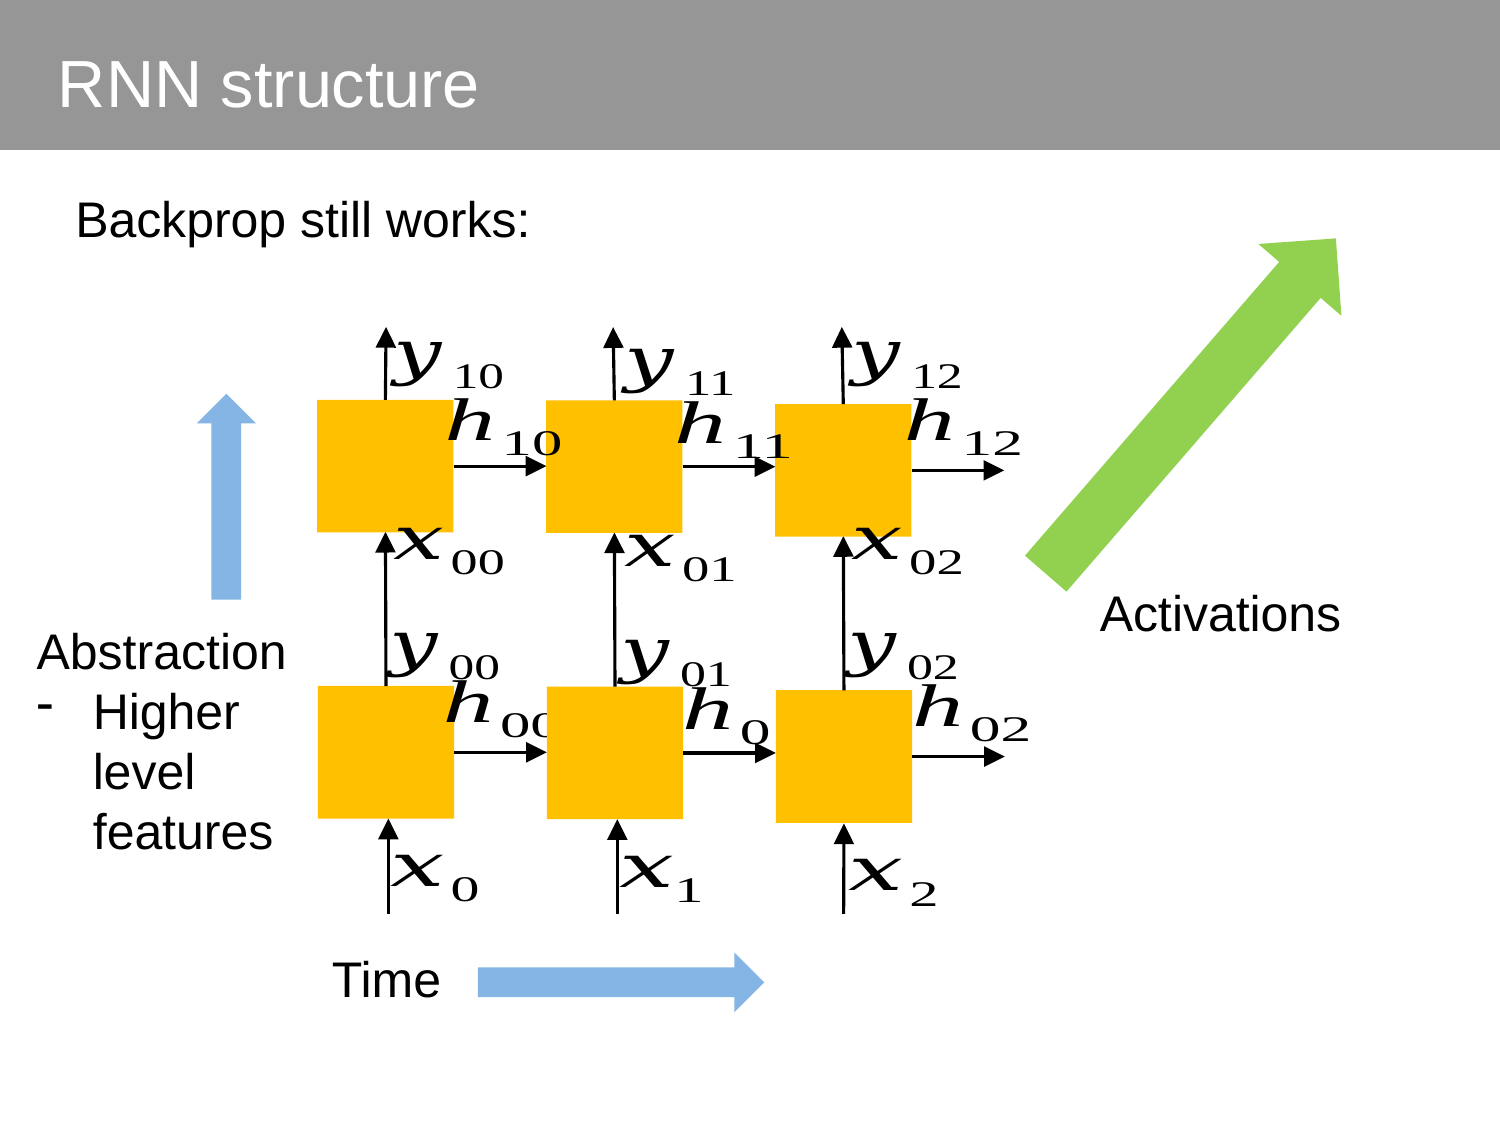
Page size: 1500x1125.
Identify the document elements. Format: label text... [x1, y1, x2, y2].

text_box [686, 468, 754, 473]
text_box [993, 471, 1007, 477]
text_box [315, 398, 456, 535]
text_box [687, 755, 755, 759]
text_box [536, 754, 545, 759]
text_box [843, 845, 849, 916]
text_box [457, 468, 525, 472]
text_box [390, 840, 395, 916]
text_box Activations [1084, 573, 1357, 649]
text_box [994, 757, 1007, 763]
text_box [385, 684, 393, 690]
text_box Backprop still works: [60, 172, 1452, 1054]
text_box [316, 684, 456, 821]
text_box [544, 398, 685, 535]
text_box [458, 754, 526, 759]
text_box [1022, 236, 1344, 594]
text_box [773, 402, 914, 539]
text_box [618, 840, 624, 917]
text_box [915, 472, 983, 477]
text_box [774, 688, 914, 825]
text_box Abstraction Higher level features [21, 611, 302, 867]
text_box [475, 950, 767, 1015]
text_box [194, 391, 259, 602]
text_box Time [317, 940, 457, 1015]
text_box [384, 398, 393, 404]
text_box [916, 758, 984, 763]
text_box RNN structure [42, 25, 1257, 159]
text_box [545, 684, 685, 821]
